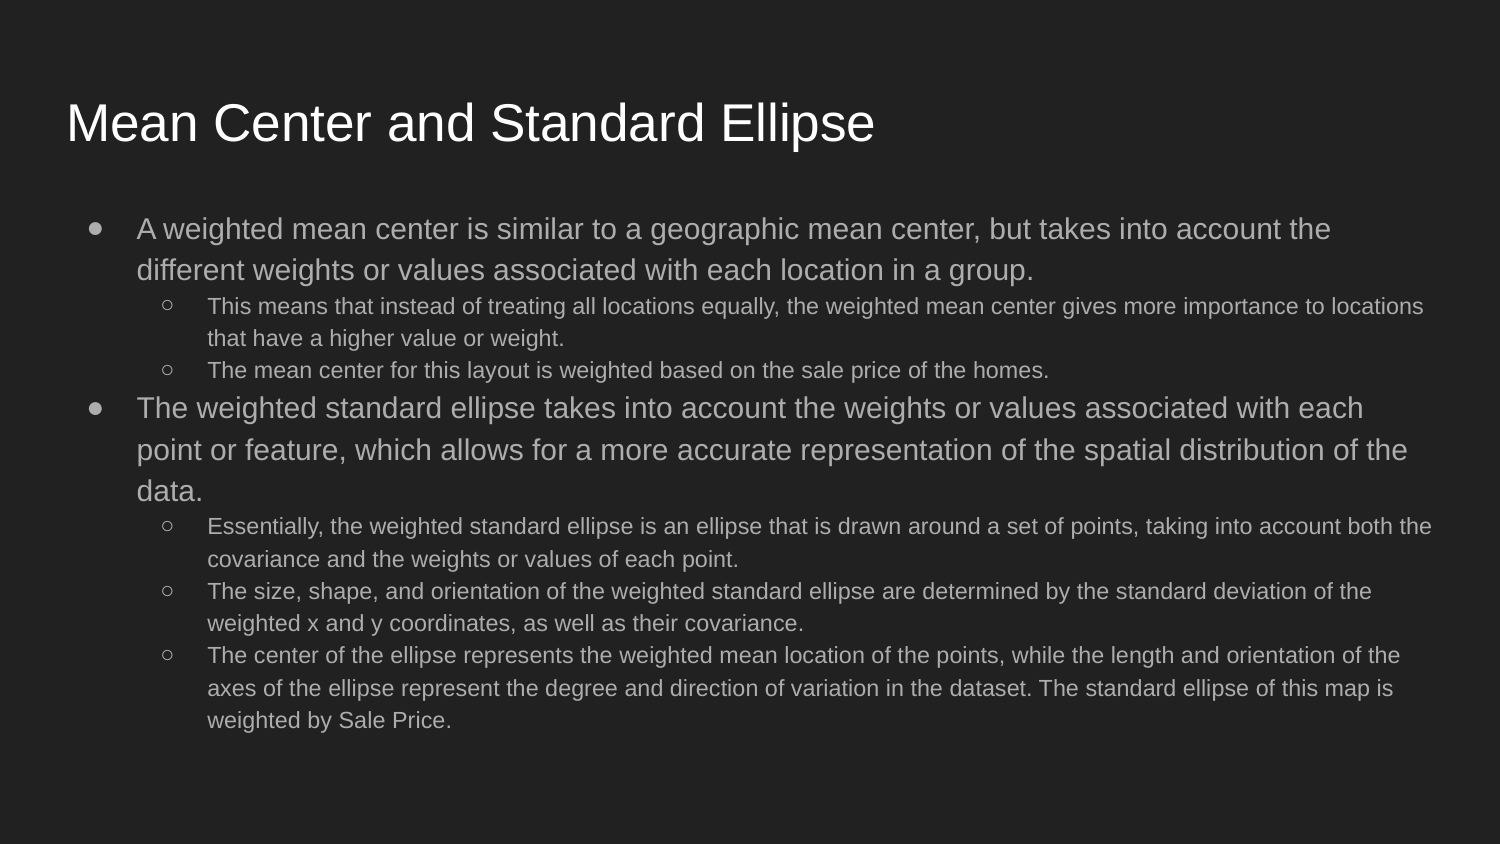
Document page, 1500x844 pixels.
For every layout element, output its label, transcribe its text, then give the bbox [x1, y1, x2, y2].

list A weighted mean center is similar to a geographic mean center, but takes into account the different weights or values associated with each location in a group. This means that instead of treating all locations equally, the weighted mean center gives more importance to locations that have a higher value or weight. The mean center for this layout is weighted based on the sale price of the homes. The weighted standard ellipse takes into account the weights or values associated with each point or feature, which allows for a more accurate representation of the spatial distribution of the data. Essentially, the weighted standard ellipse is an ellipse that is drawn around a set of points, taking into account both the covariance and the weights or values of each point. The size, shape, and orientation of the weighted standard ellipse are determined by the standard deviation of the weighted x and y coordinates, as well as their covariance. The center of the ellipse represents the weighted mean location of the points, while the length and orientation of the axes of the ellipse represent the degree and direction of variation in the dataset. The standard ellipse of this map is weighted by Sale Price. [51, 189, 1449, 750]
title Mean Center and Standard Ellipse [51, 72, 1449, 167]
